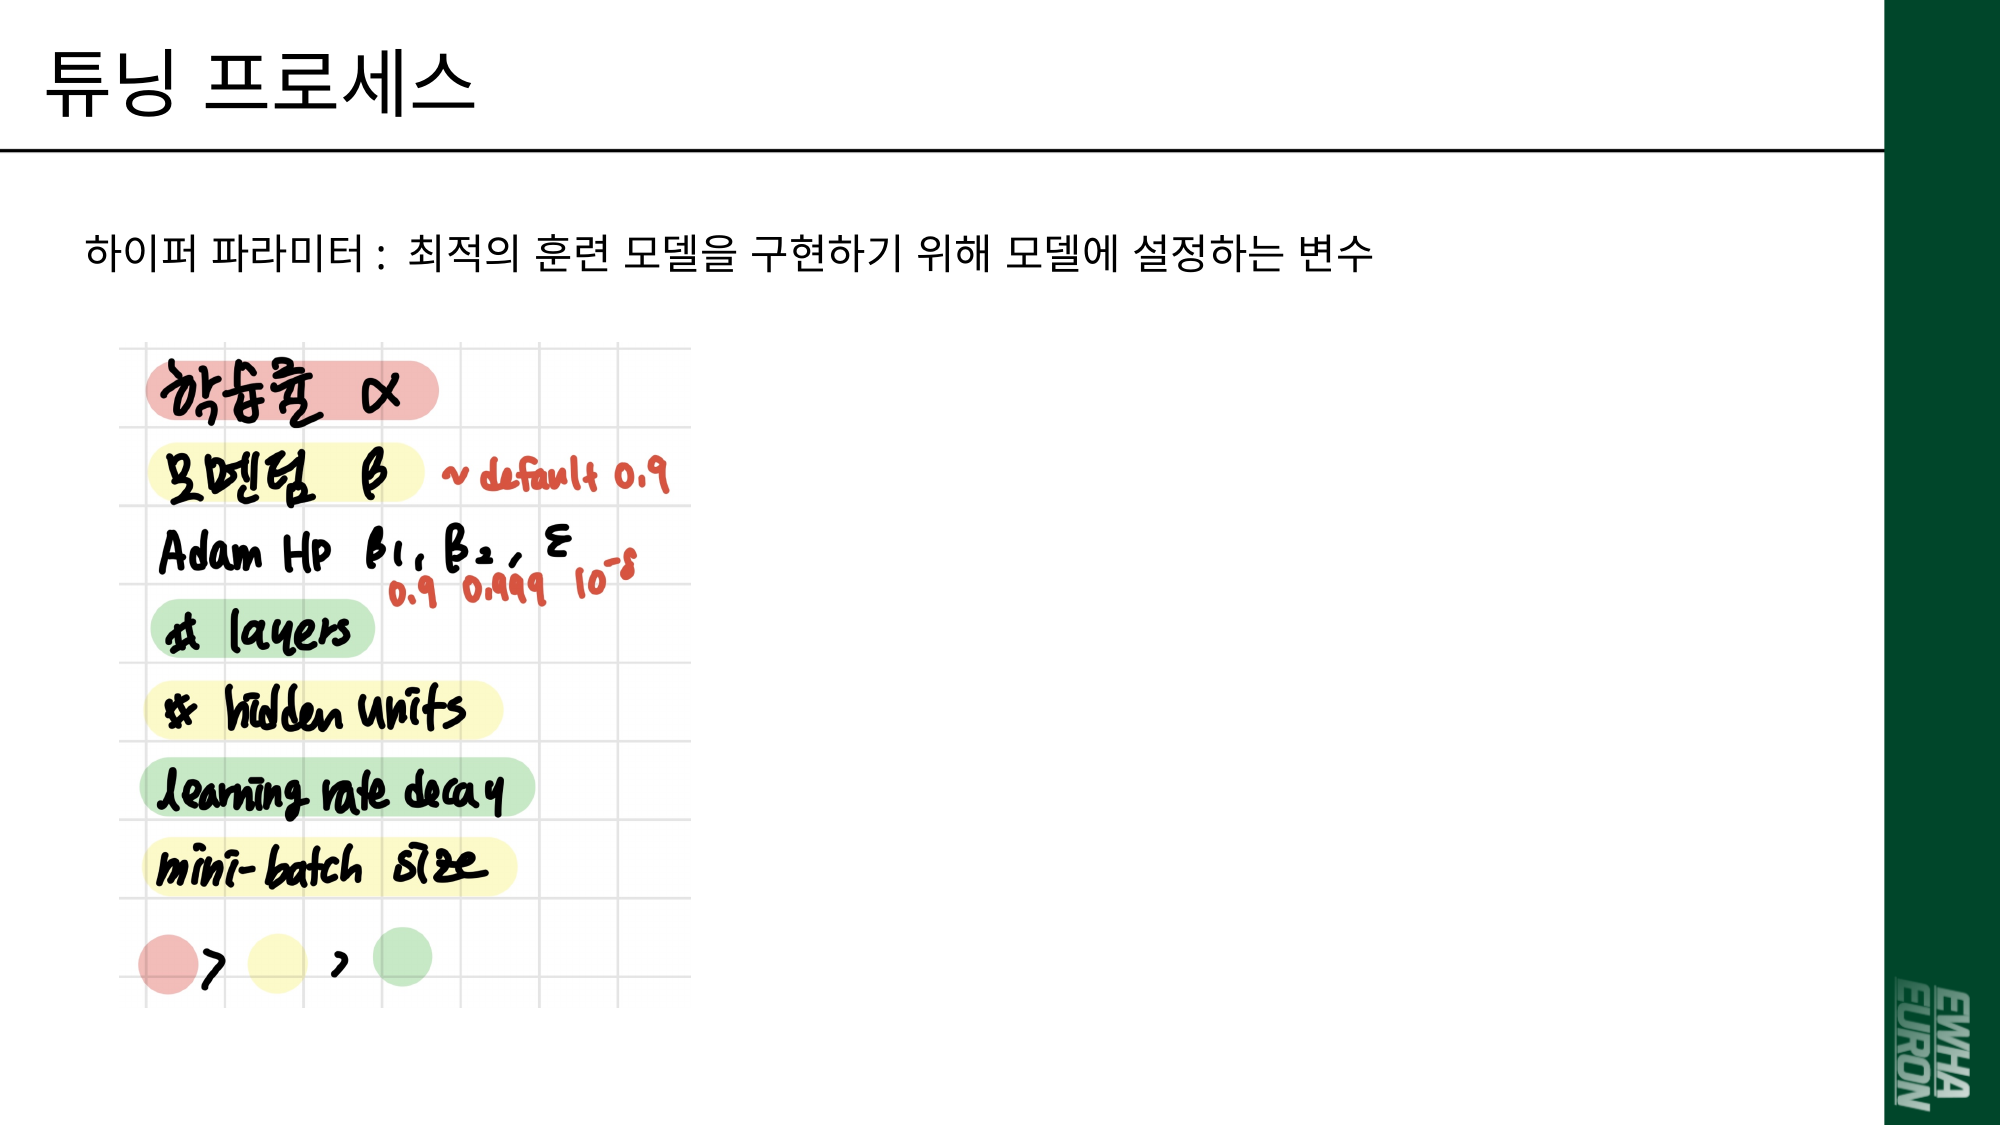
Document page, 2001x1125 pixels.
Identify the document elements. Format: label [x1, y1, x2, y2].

list [0, 0, 2000, 1125]
picture [119, 341, 692, 1009]
